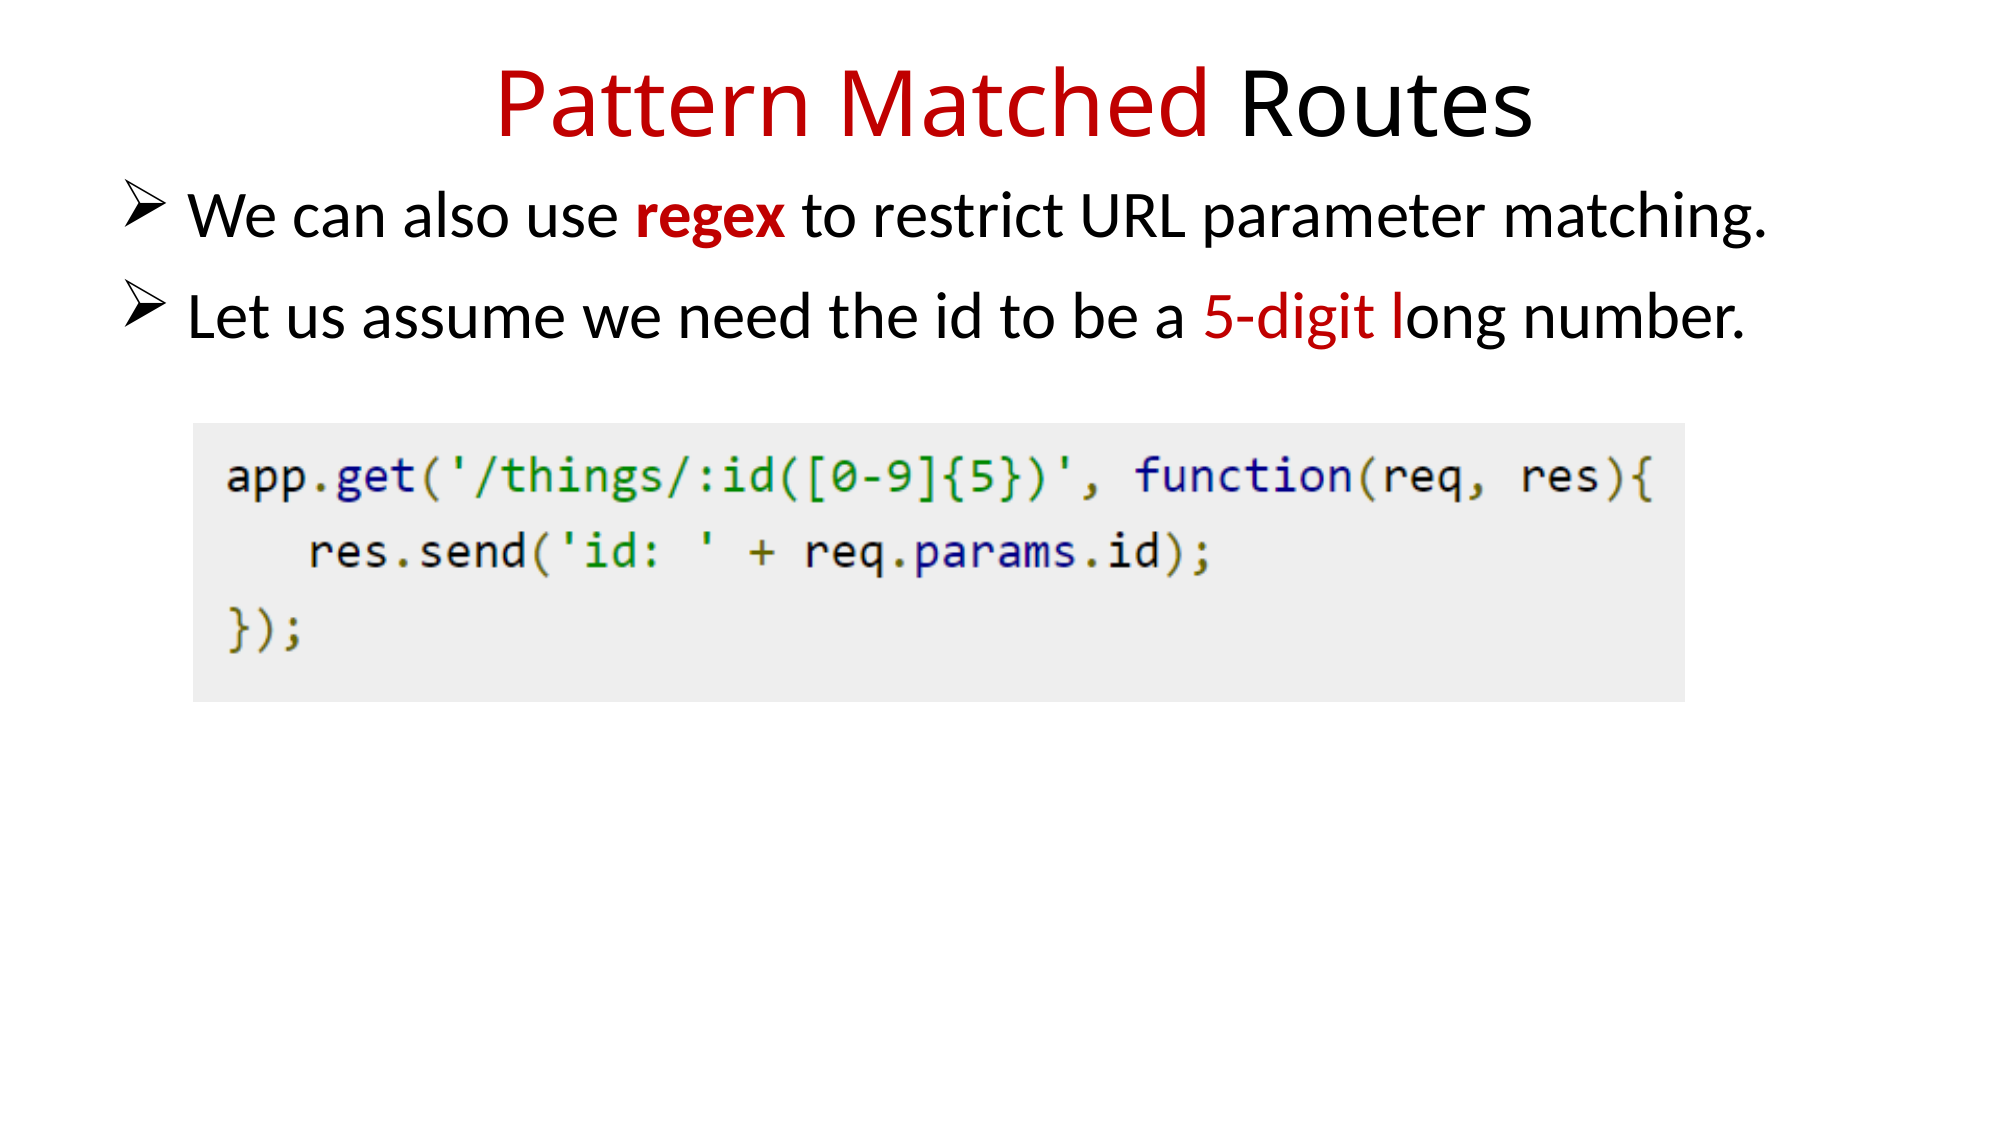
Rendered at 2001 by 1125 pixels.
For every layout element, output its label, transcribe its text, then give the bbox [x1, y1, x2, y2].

picture [193, 423, 1685, 702]
title Pattern Matched Routes [152, 41, 1878, 163]
text_box We can also use regex to restrict URL parameter matching. Let us assume we need the id to be a 5-digit long number. [104, 163, 1913, 938]
